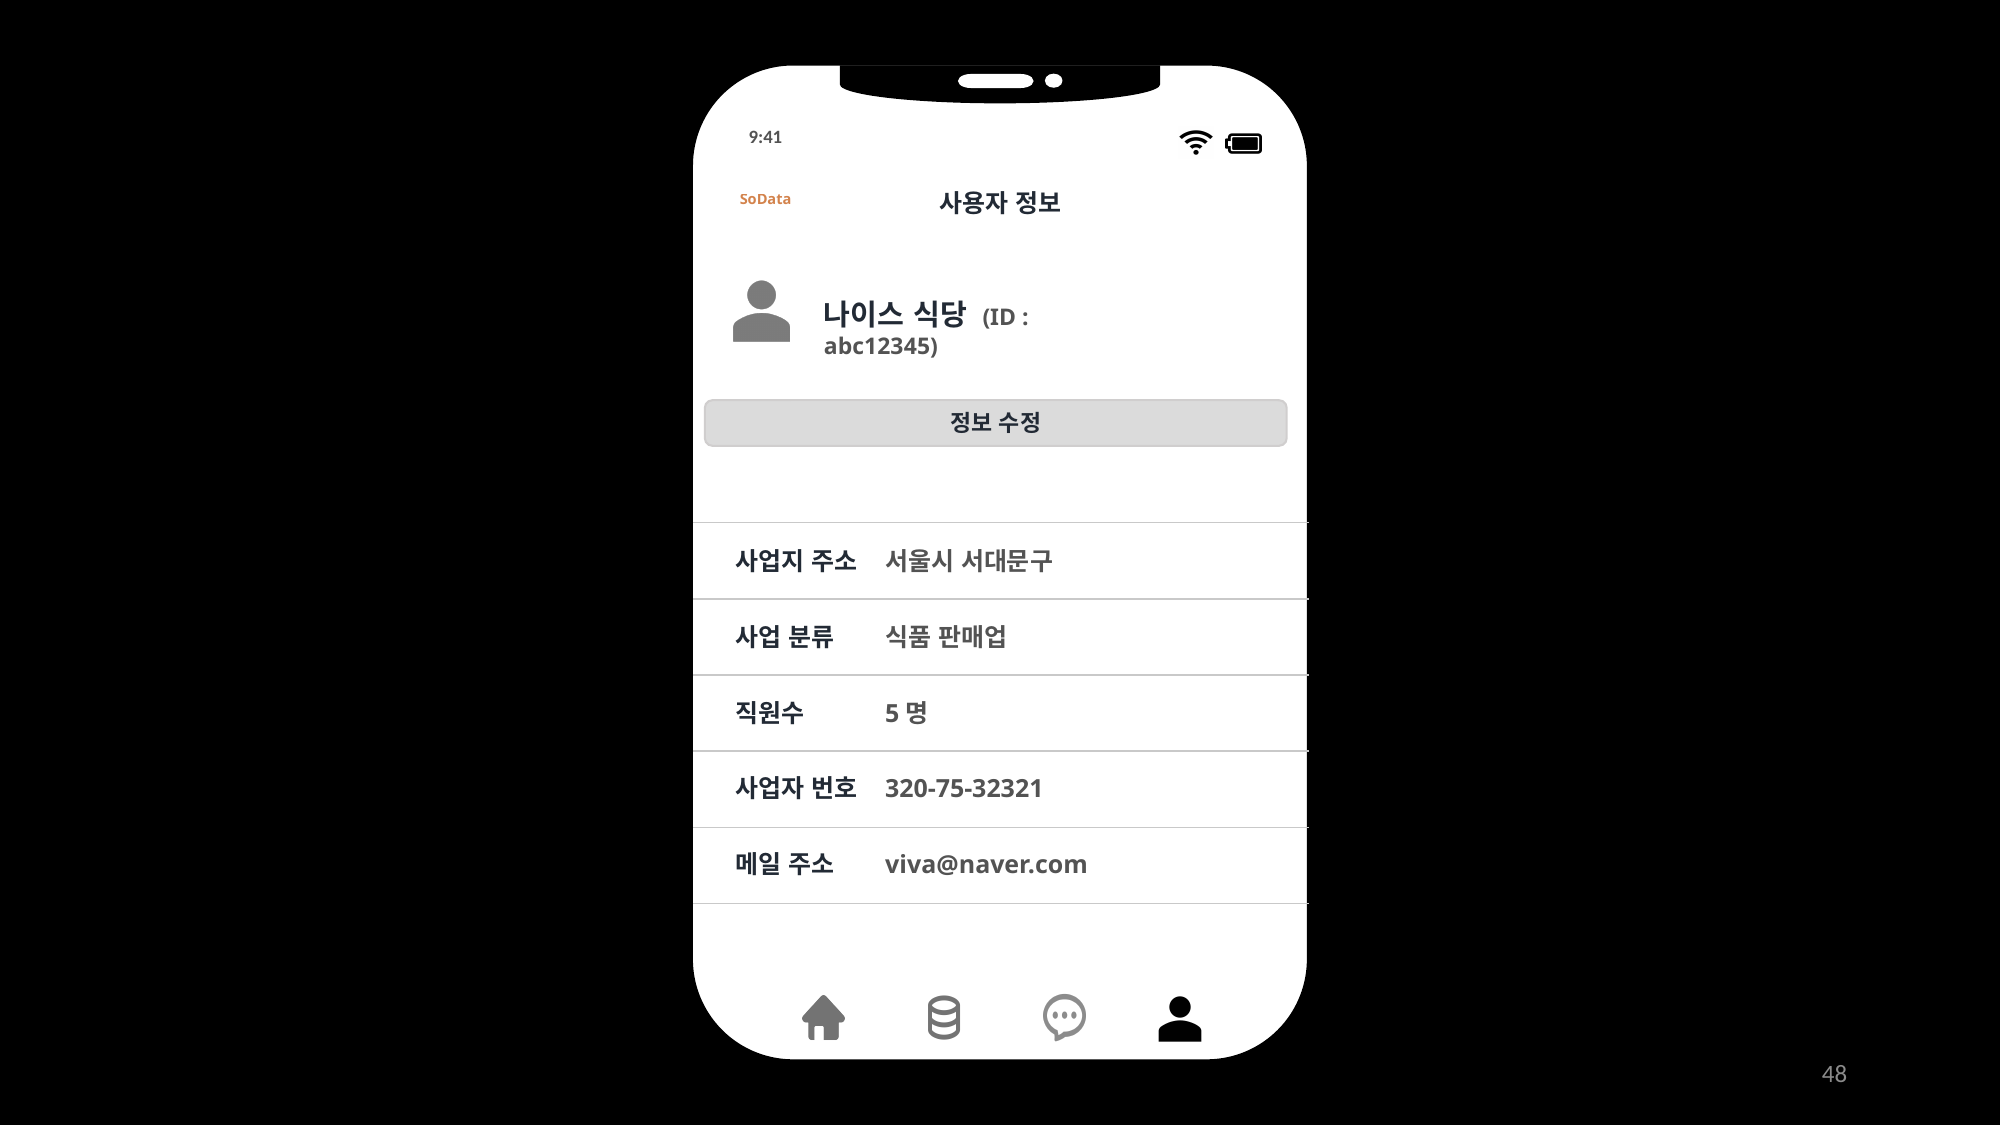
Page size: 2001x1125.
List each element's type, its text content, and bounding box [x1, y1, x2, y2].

picture [920, 991, 968, 1044]
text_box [689, 62, 1311, 1063]
picture [802, 994, 845, 1041]
picture [719, 268, 804, 354]
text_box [704, 400, 1287, 446]
slide_number 48 [1412, 1042, 1863, 1103]
picture [1148, 987, 1213, 1051]
picture [1043, 988, 1086, 1047]
